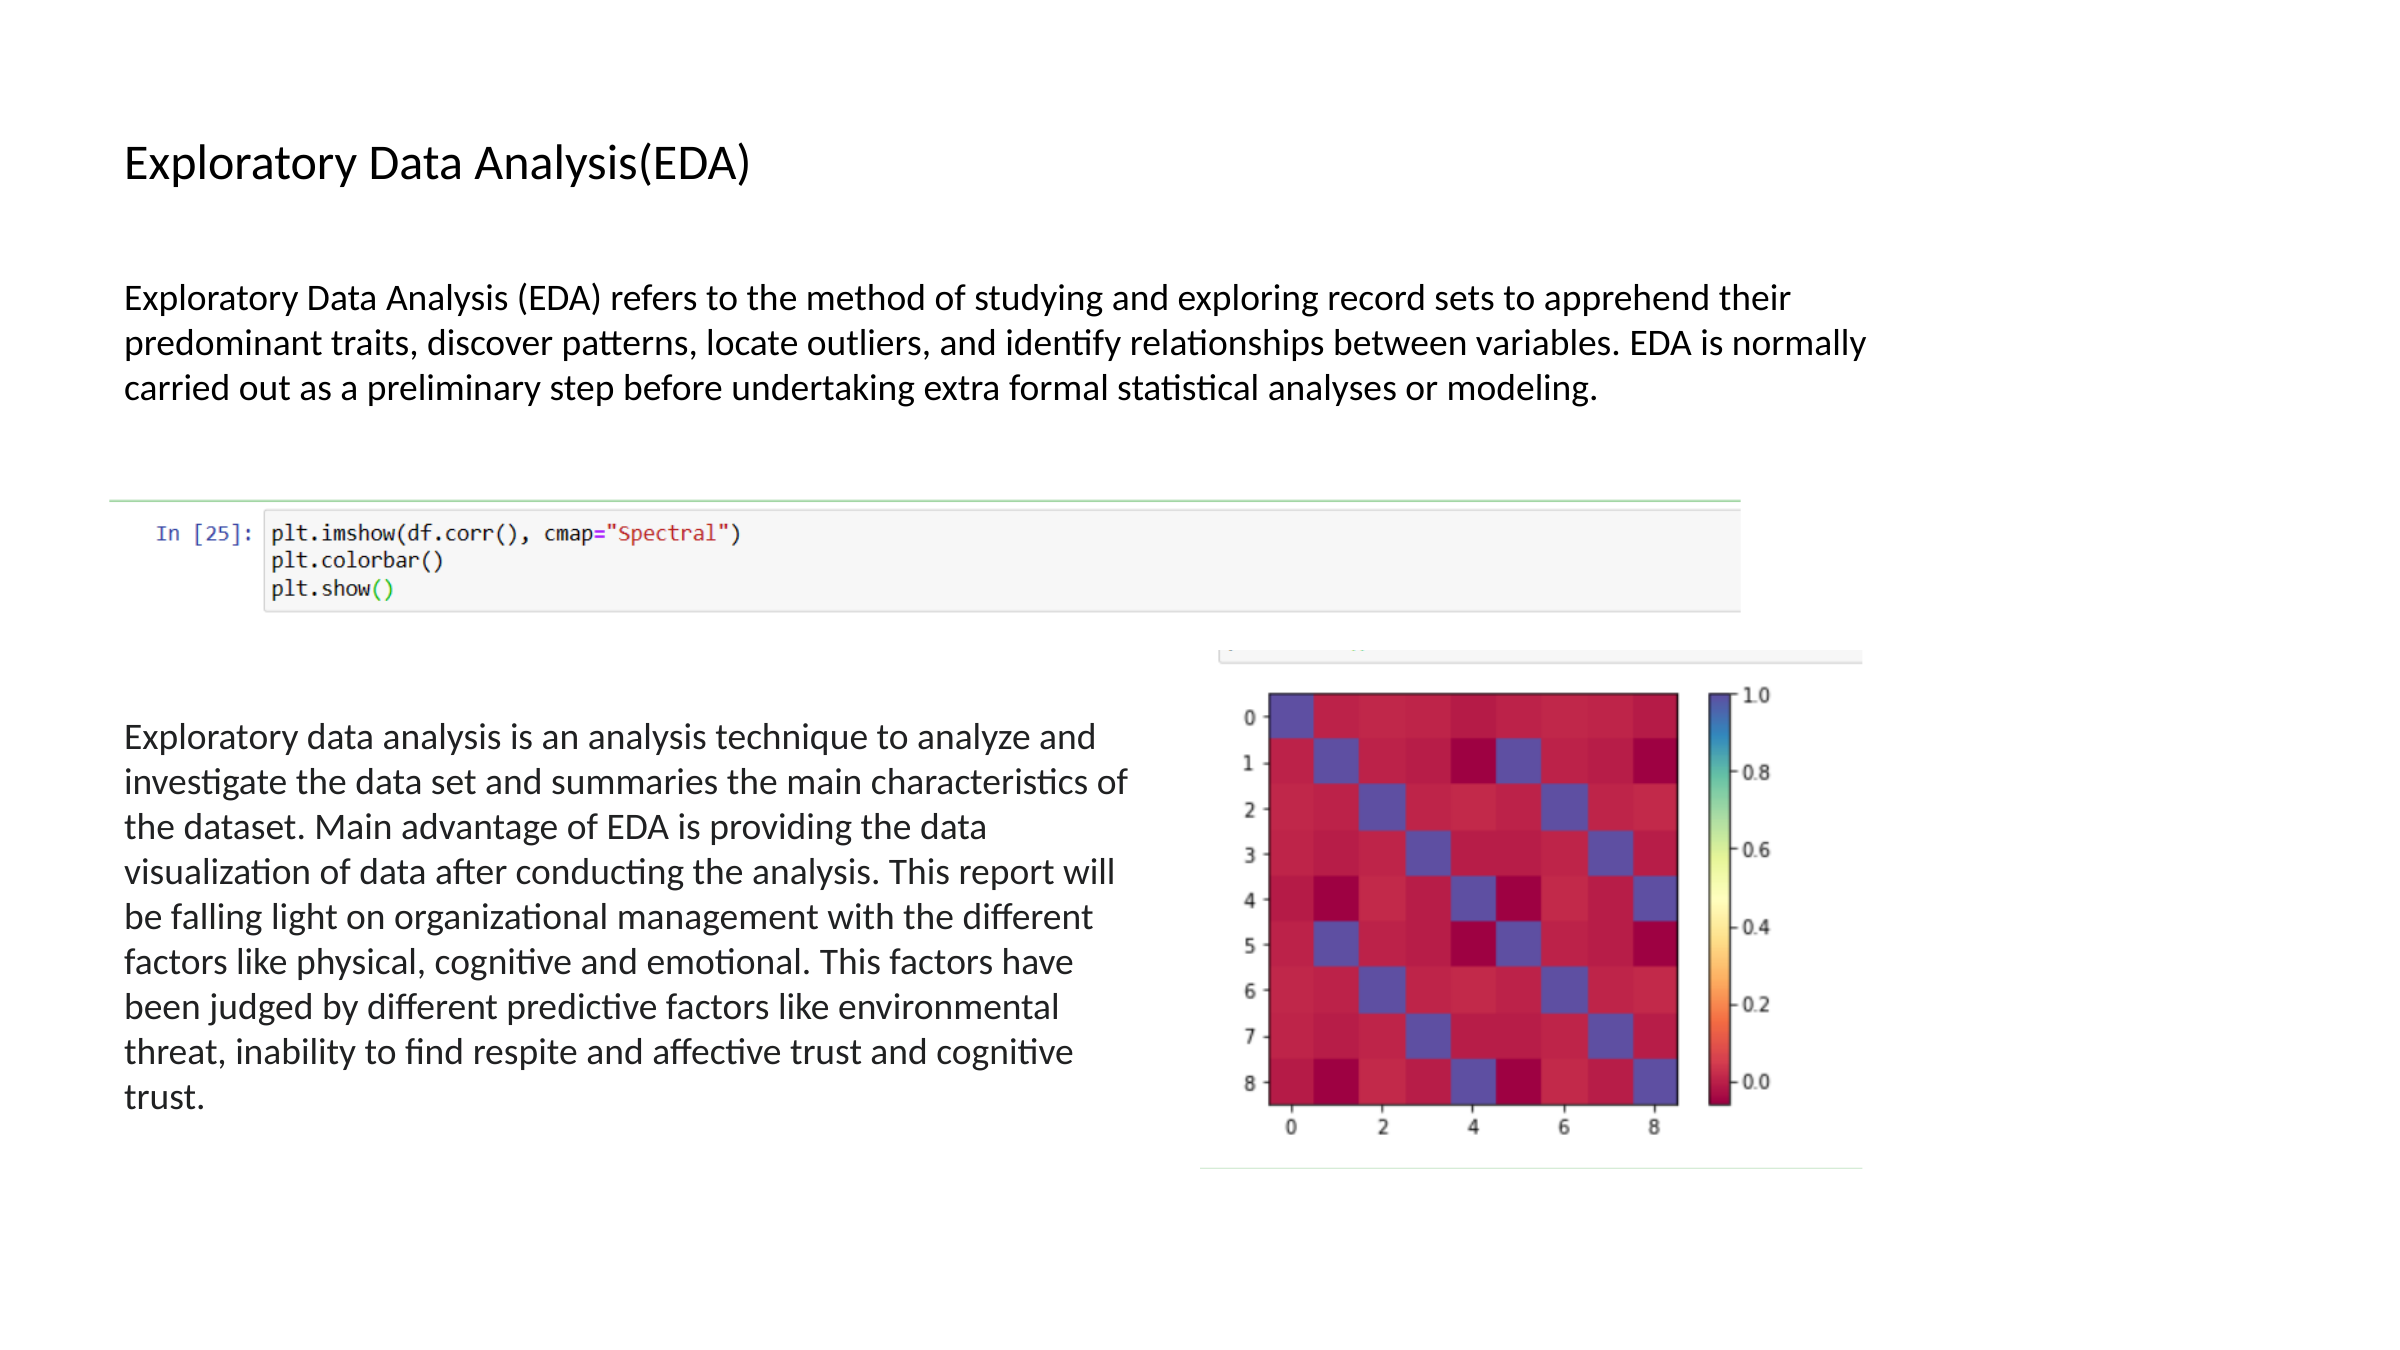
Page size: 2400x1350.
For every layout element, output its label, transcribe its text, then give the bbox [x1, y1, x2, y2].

picture [109, 498, 1741, 624]
text_box Exploratory data analysis is an analysis technique to analyze and investigate the data set and summaries the main characteristics of the dataset. Main advantage of EDA is providing the data visualization of data after conducting the analysis. This report will be falling light on organizational management with the different factors like physical, cognitive and emotional. This factors have been judged by different predictive factors like environmental threat, inability to find respite and affective trust and cognitive trust. [109, 704, 1169, 1125]
text_box Exploratory Data Analysis (EDA) refers to the method of studying and exploring record sets to apprehend their predominant traits, discover patterns, locate outliers, and identify relationships between variables. EDA is normally carried out as a preliminary step before undertaking extra formal statistical analyses or modeling. [109, 265, 1916, 416]
picture [1199, 650, 1863, 1169]
text_box Exploratory Data Analysis(EDA) [109, 121, 1894, 197]
